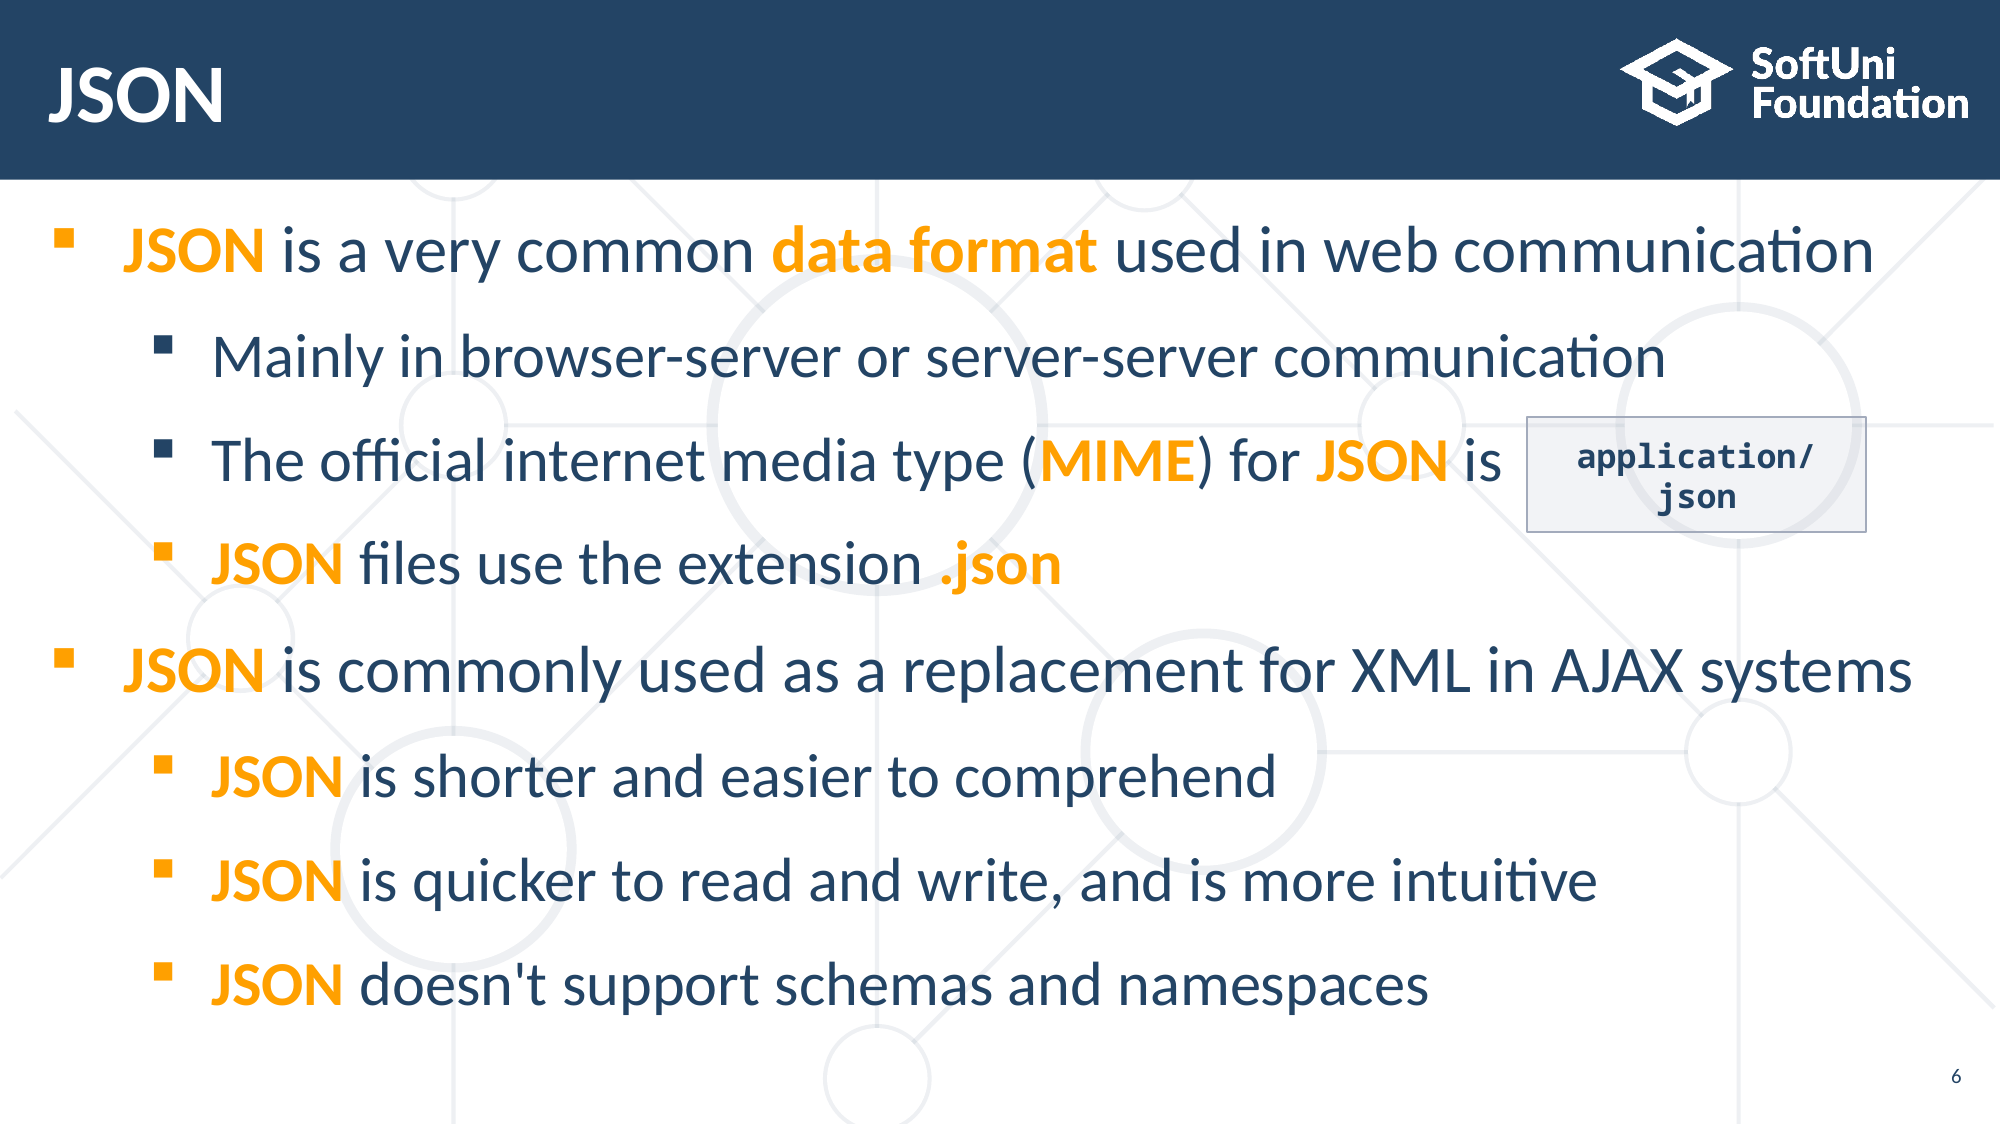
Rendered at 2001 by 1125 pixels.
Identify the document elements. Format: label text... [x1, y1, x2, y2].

list JSON is a very common data format used in web communication Mainly in browser-server or server-server communication The official internet media type (MIME) for JSON is JSON files use the extension .json JSON is commonly used as a replacement for XML in AJAX systems JSON is shorter and easier to comprehend JSON is quicker to read and write, and is more intuitive JSON doesn't support schemas and namespaces [31, 196, 1970, 1050]
picture [1619, 38, 1968, 126]
text_box application/json [1526, 417, 1867, 533]
title JSON [31, 16, 1591, 162]
slide_number 6 [1897, 1049, 1968, 1101]
